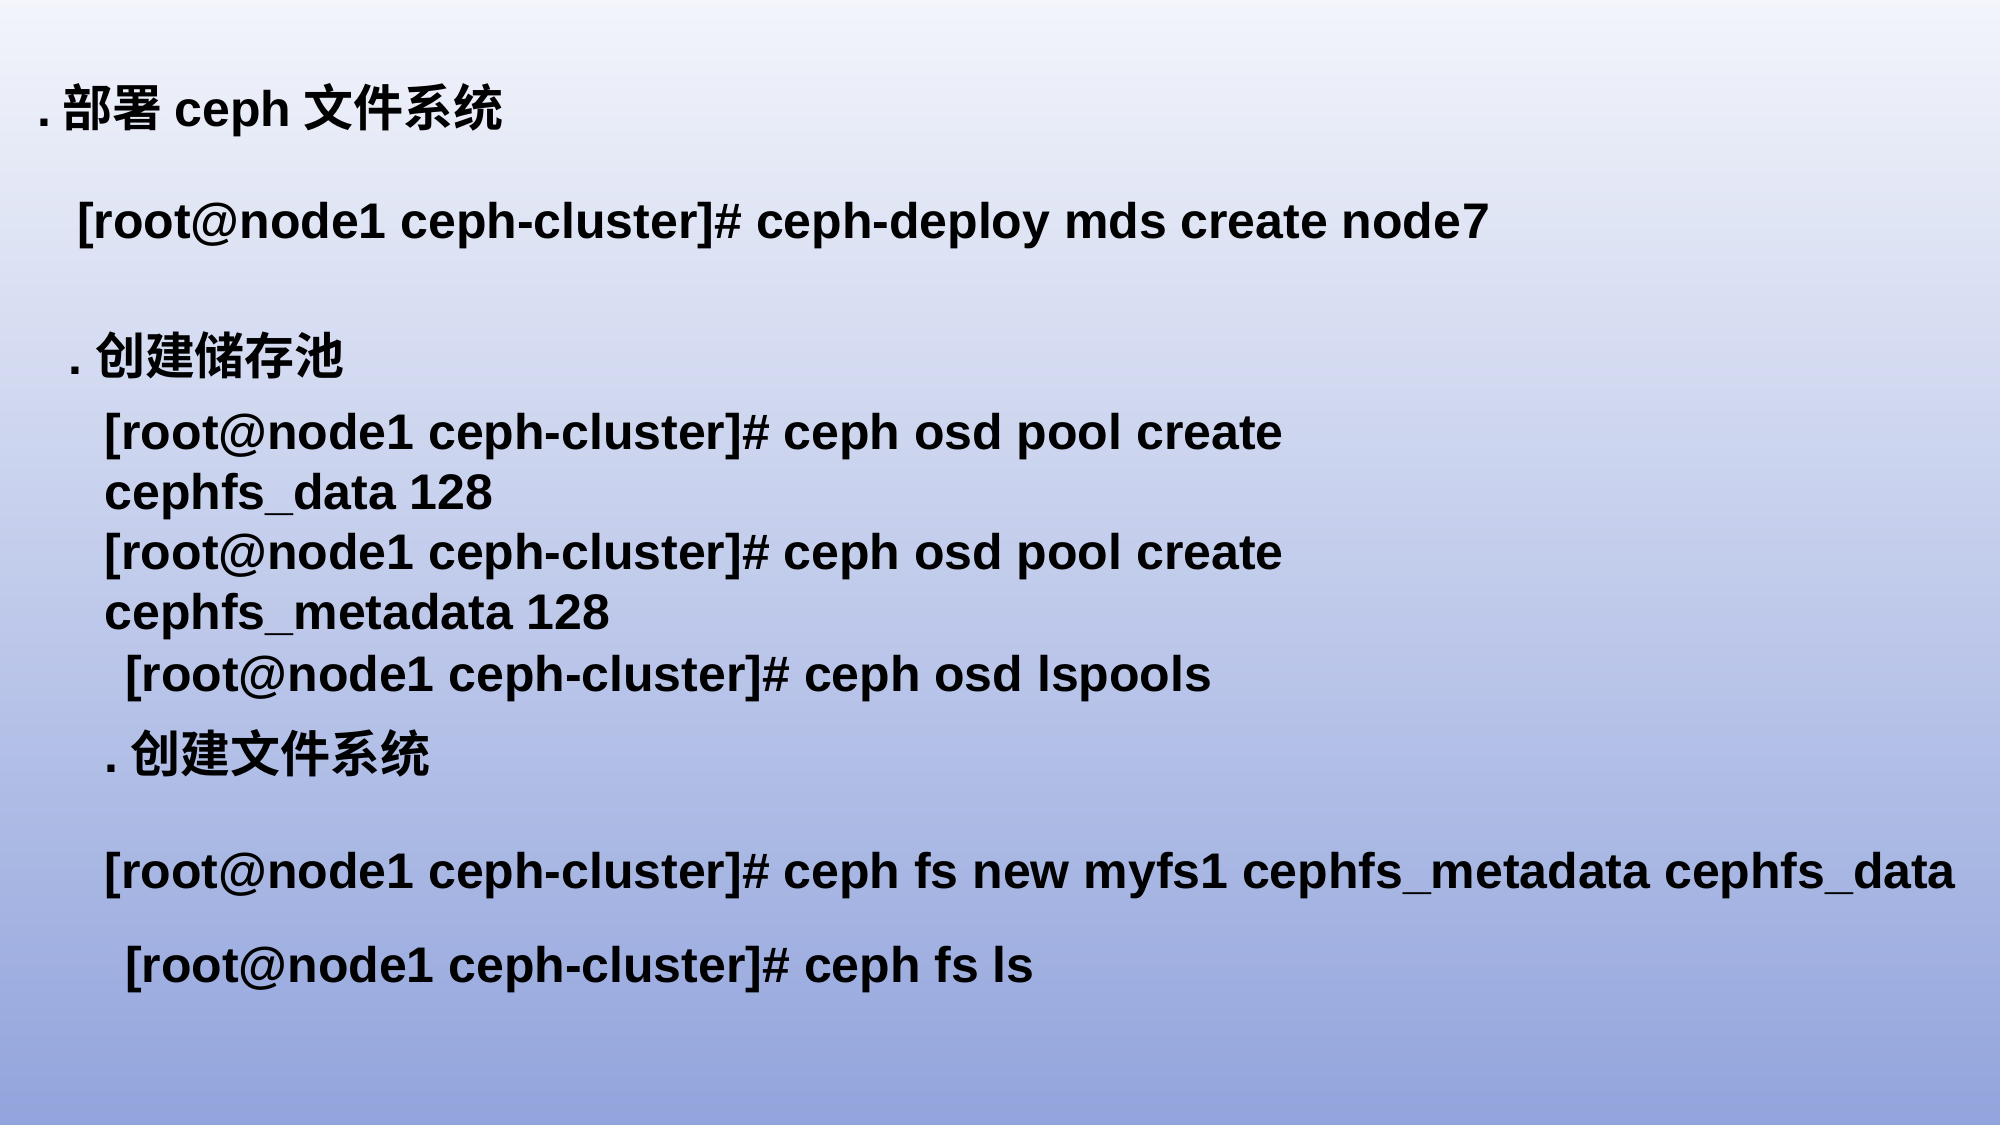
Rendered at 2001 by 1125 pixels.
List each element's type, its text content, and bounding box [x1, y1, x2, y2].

text_box [root@node1 ceph-cluster]# ceph fs new myfs1 cephfs_metadata cephfs_data [90, 831, 2000, 907]
text_box [root@node1 ceph-cluster]# ceph osd lspools [110, 634, 1394, 710]
text_box [root@node1 ceph-cluster]# ceph osd pool create cephfs_data 128 [root@node1 ceph-cluster]# ceph osd pool create cephfs_metadata 128 [89, 392, 1557, 647]
text_box [root@node1 ceph-cluster]# ceph fs ls [110, 925, 1407, 1001]
text_box .创建储存池 [54, 316, 360, 392]
text_box .创建文件系统 [89, 715, 903, 790]
text_box .部署ceph文件系统 [22, 68, 519, 144]
text_box [root@node1 ceph-cluster]# ceph-deploy mds create node7 [62, 181, 1860, 256]
